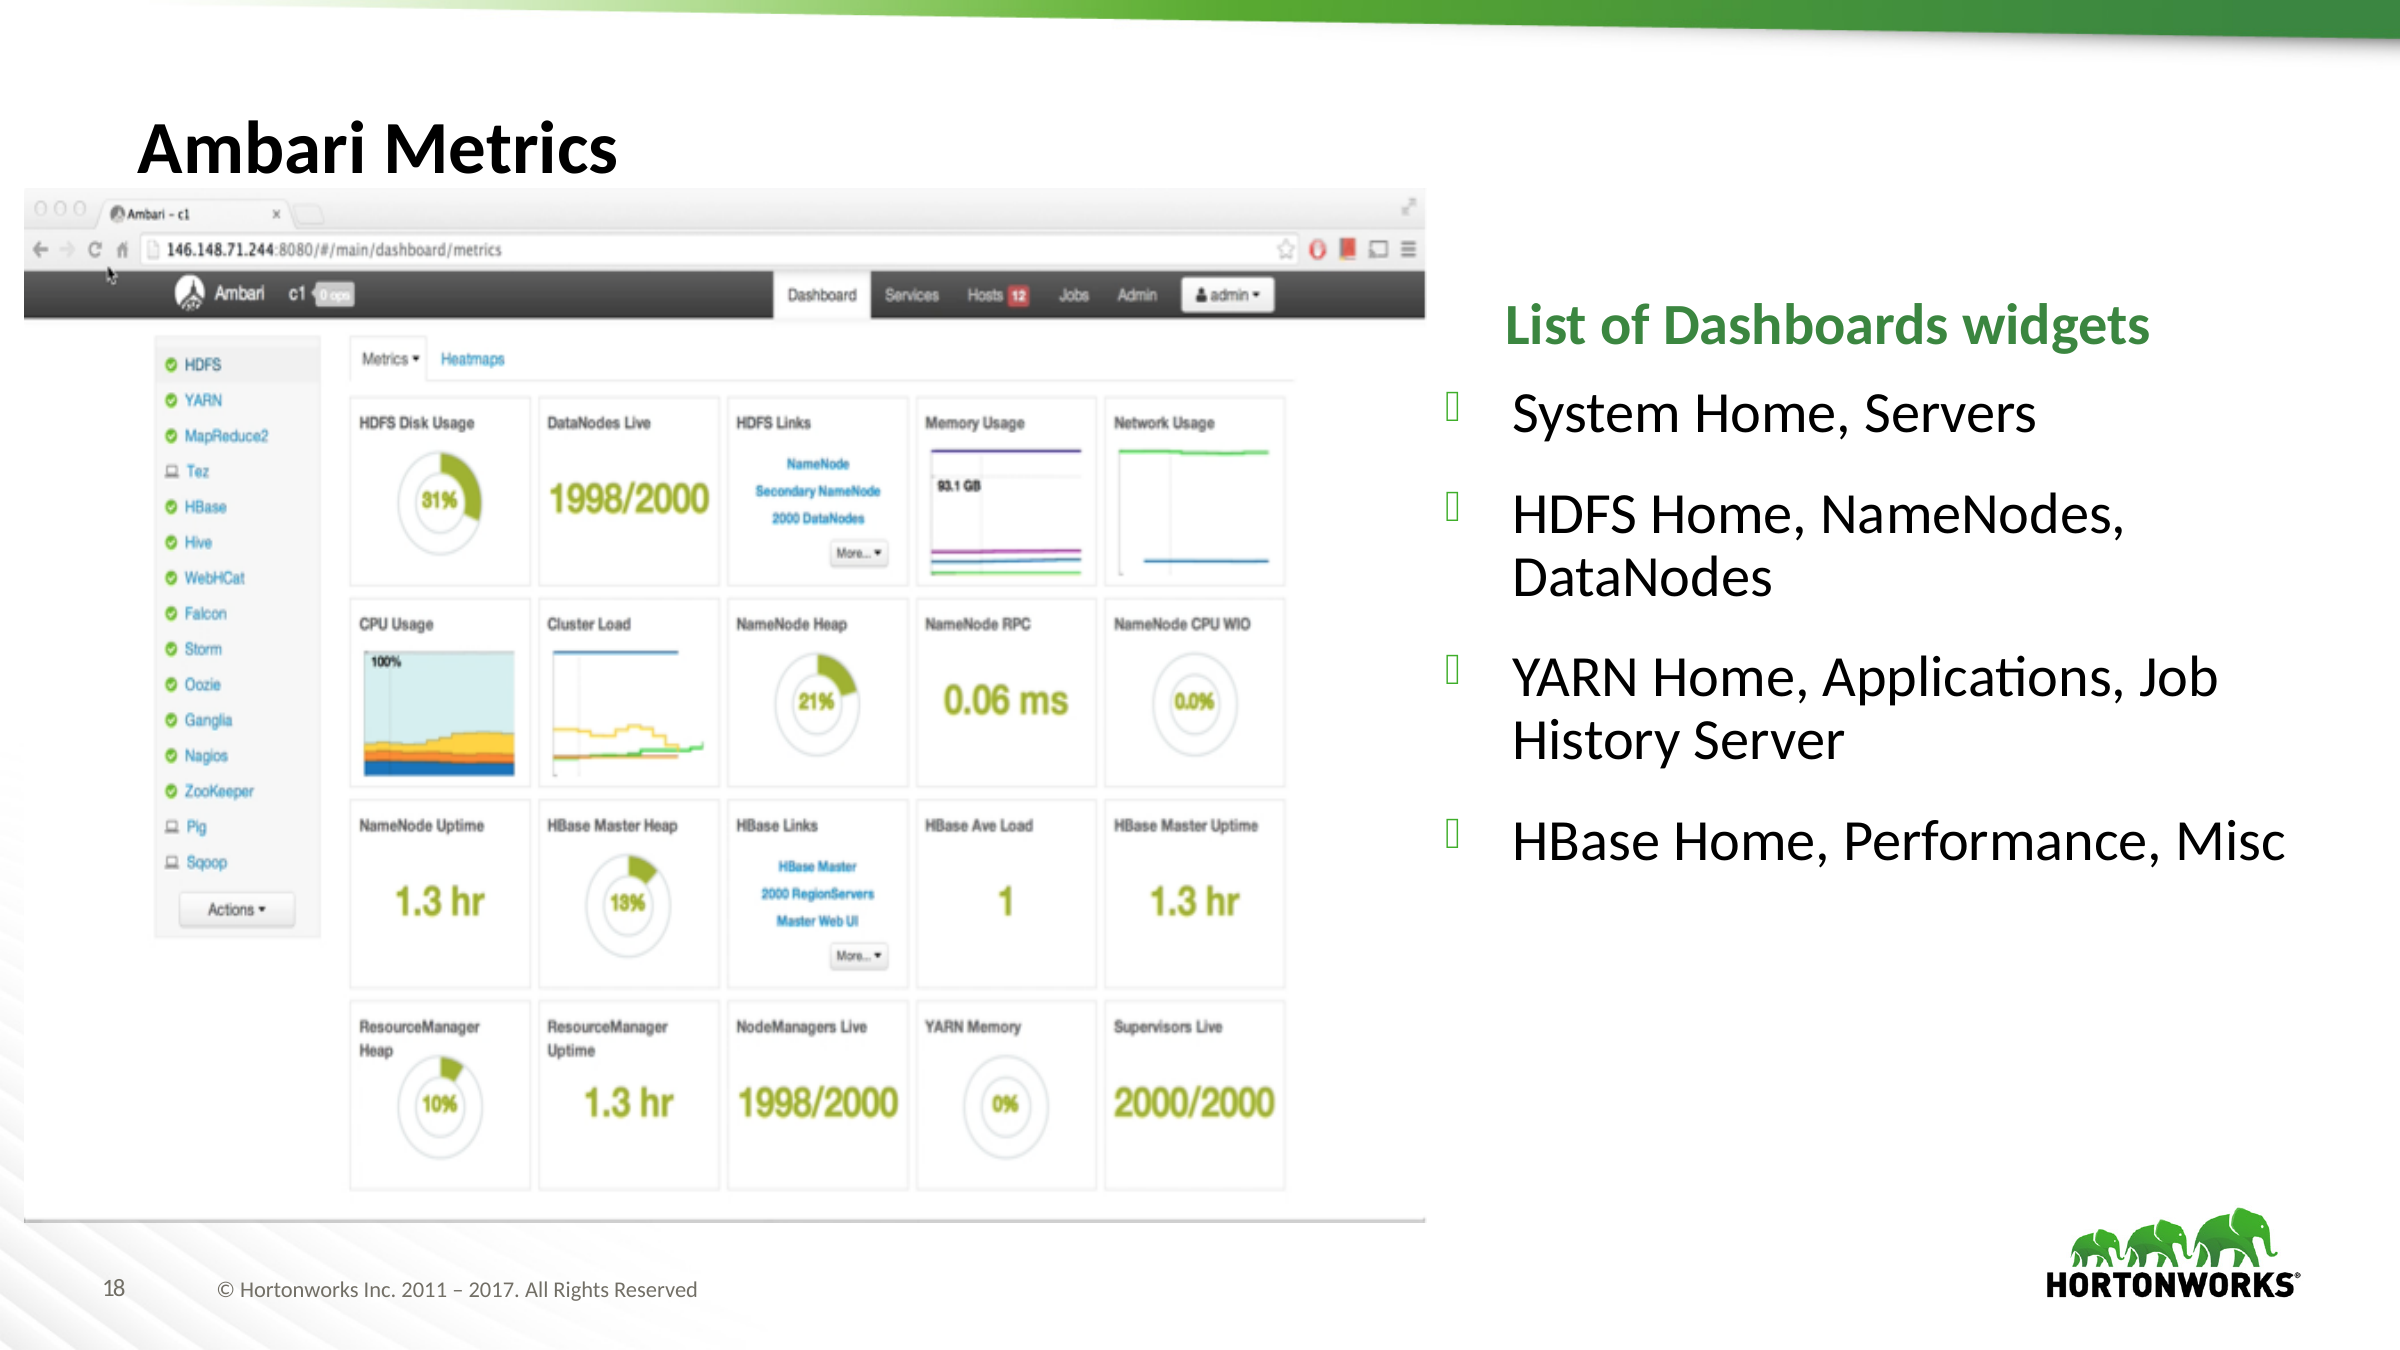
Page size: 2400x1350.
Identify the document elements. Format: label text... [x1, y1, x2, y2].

title Ambari Metrics [138, 111, 2298, 189]
list System Home, Servers HDFS Home, NameNodes, DataNodes YARN Home, Applications, Job History Server HBase Home, Performance, Misc [1445, 382, 2356, 1033]
picture [0, 0, 2400, 1350]
list List of Dashboards widgets [1505, 294, 2400, 357]
